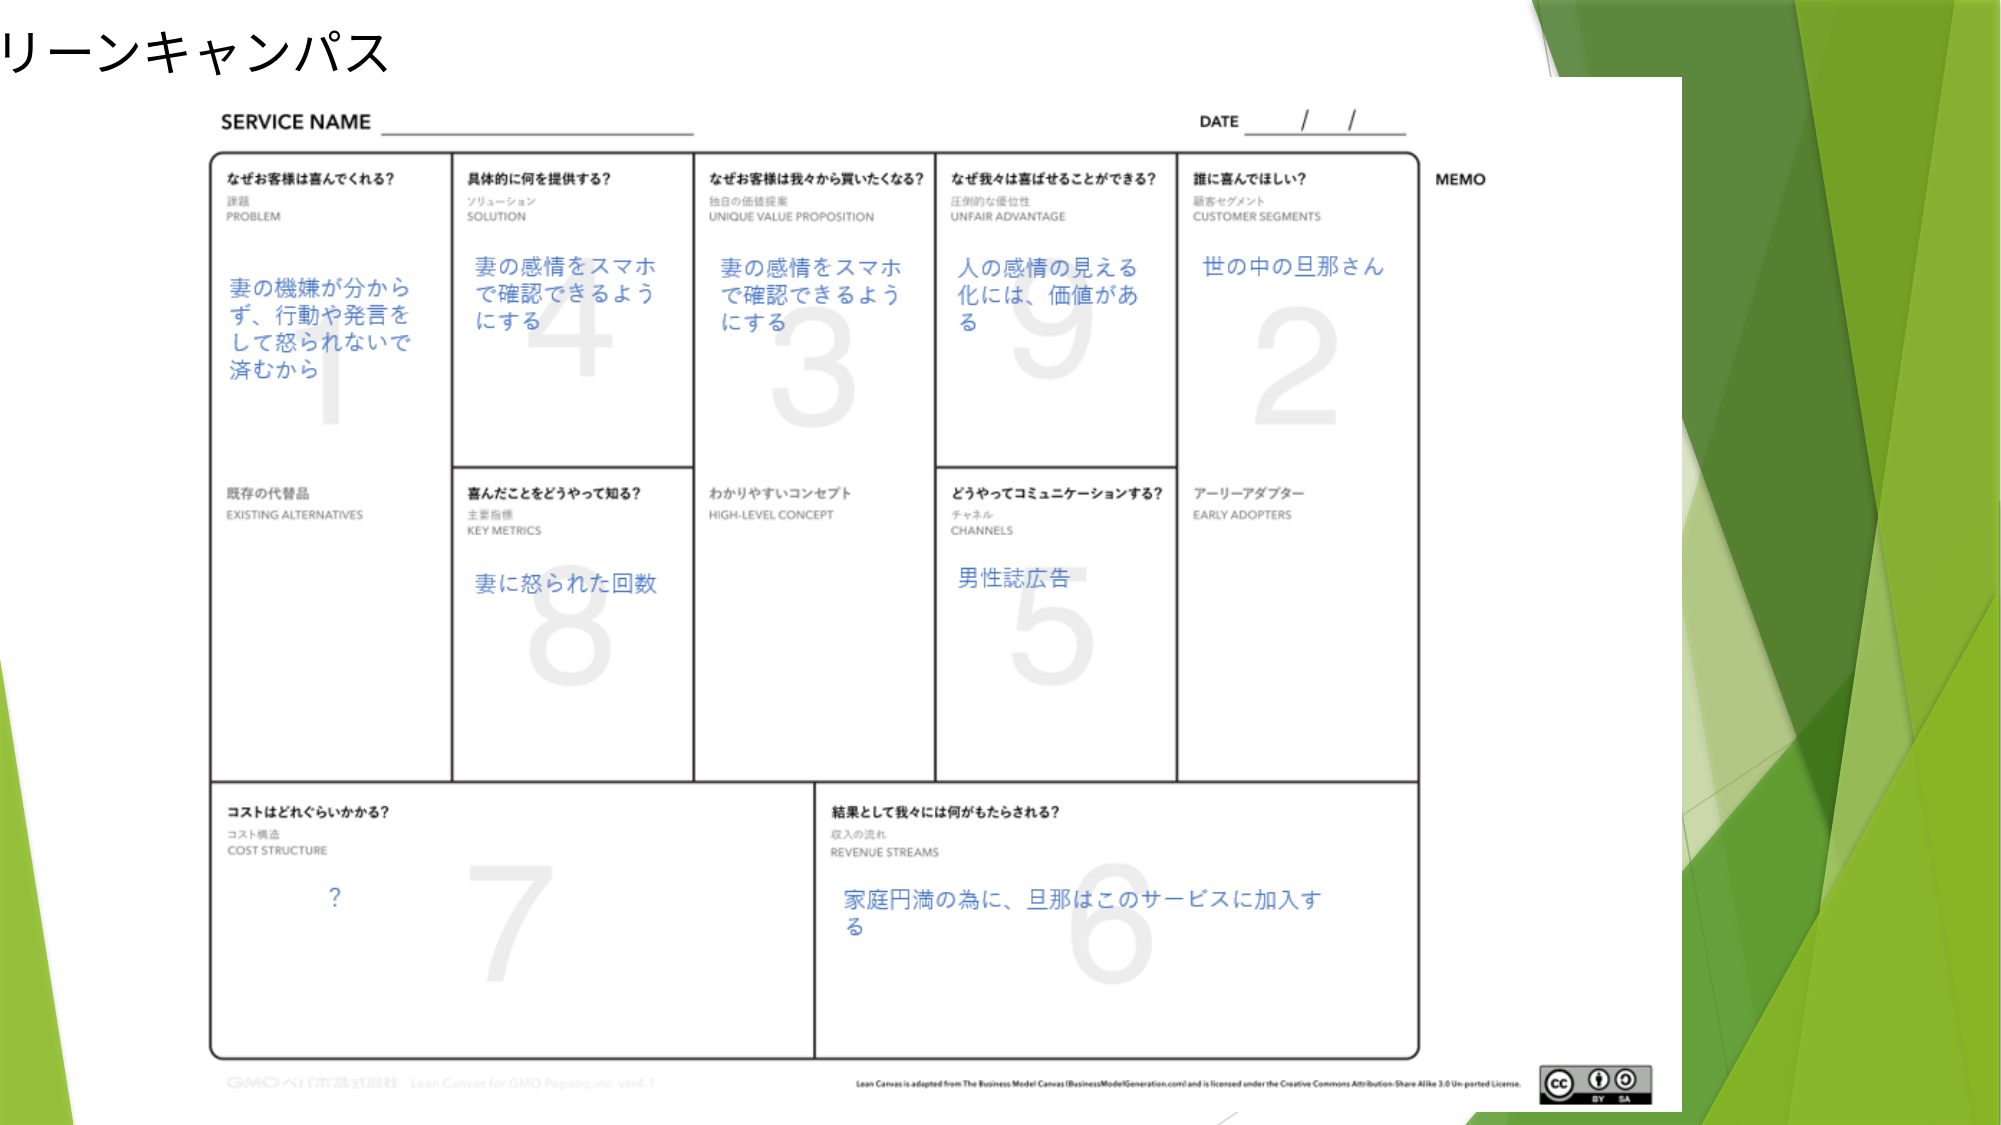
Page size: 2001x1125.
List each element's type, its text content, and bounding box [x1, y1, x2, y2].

text_box リーンキャンパス [0, 14, 408, 90]
picture [172, 76, 1683, 1113]
